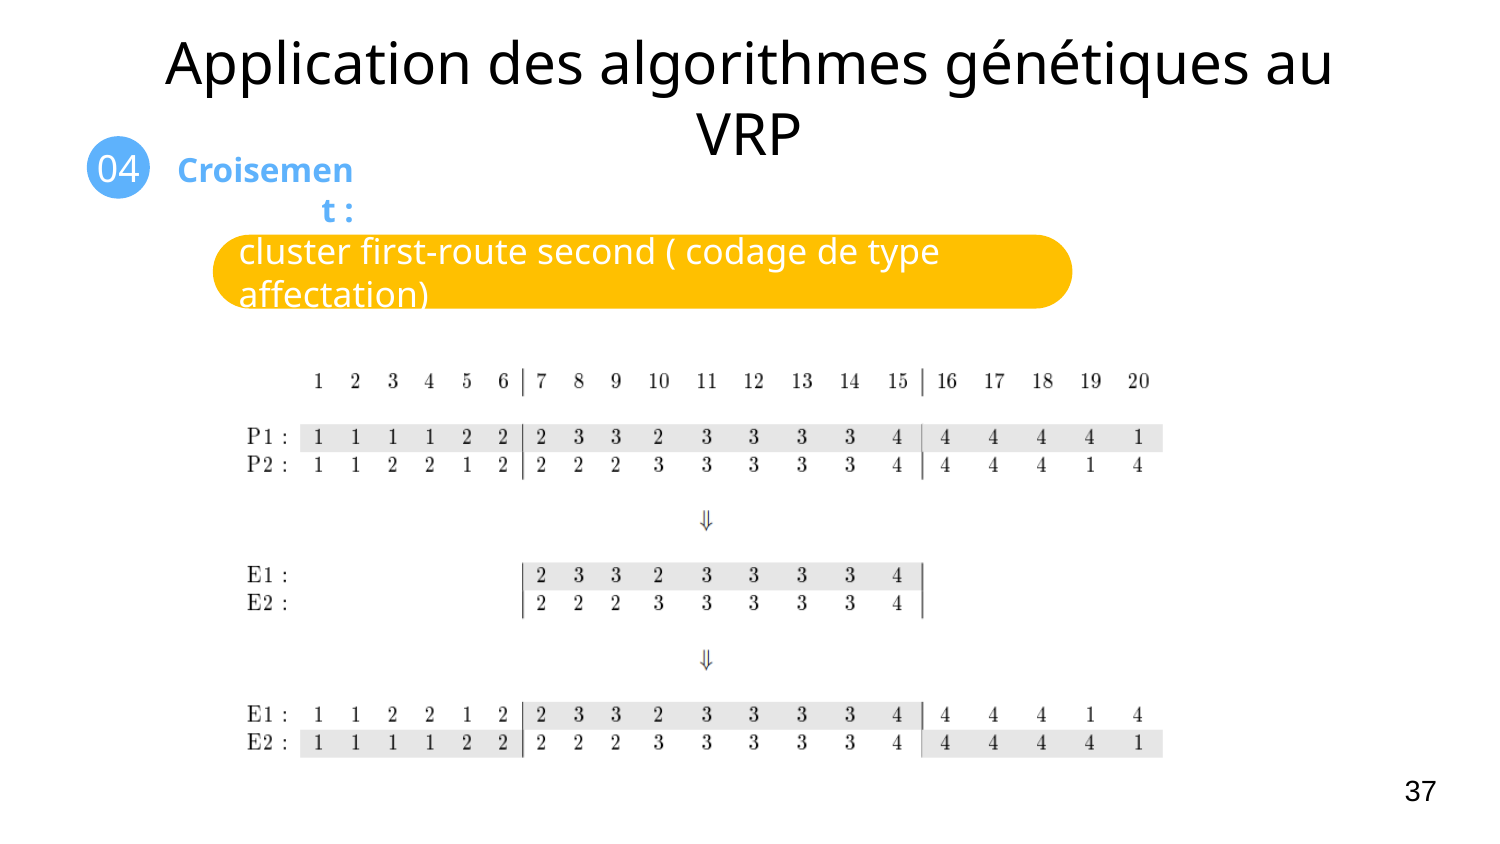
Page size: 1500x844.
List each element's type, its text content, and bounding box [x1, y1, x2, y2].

text_box cluster first-route second ( codage de type affectation) [212, 234, 1073, 309]
picture [181, 365, 1235, 782]
text_box Application des algorithmes génétiques au VRP [116, 57, 1384, 137]
text_box 37 [1389, 764, 1480, 830]
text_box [86, 134, 370, 199]
